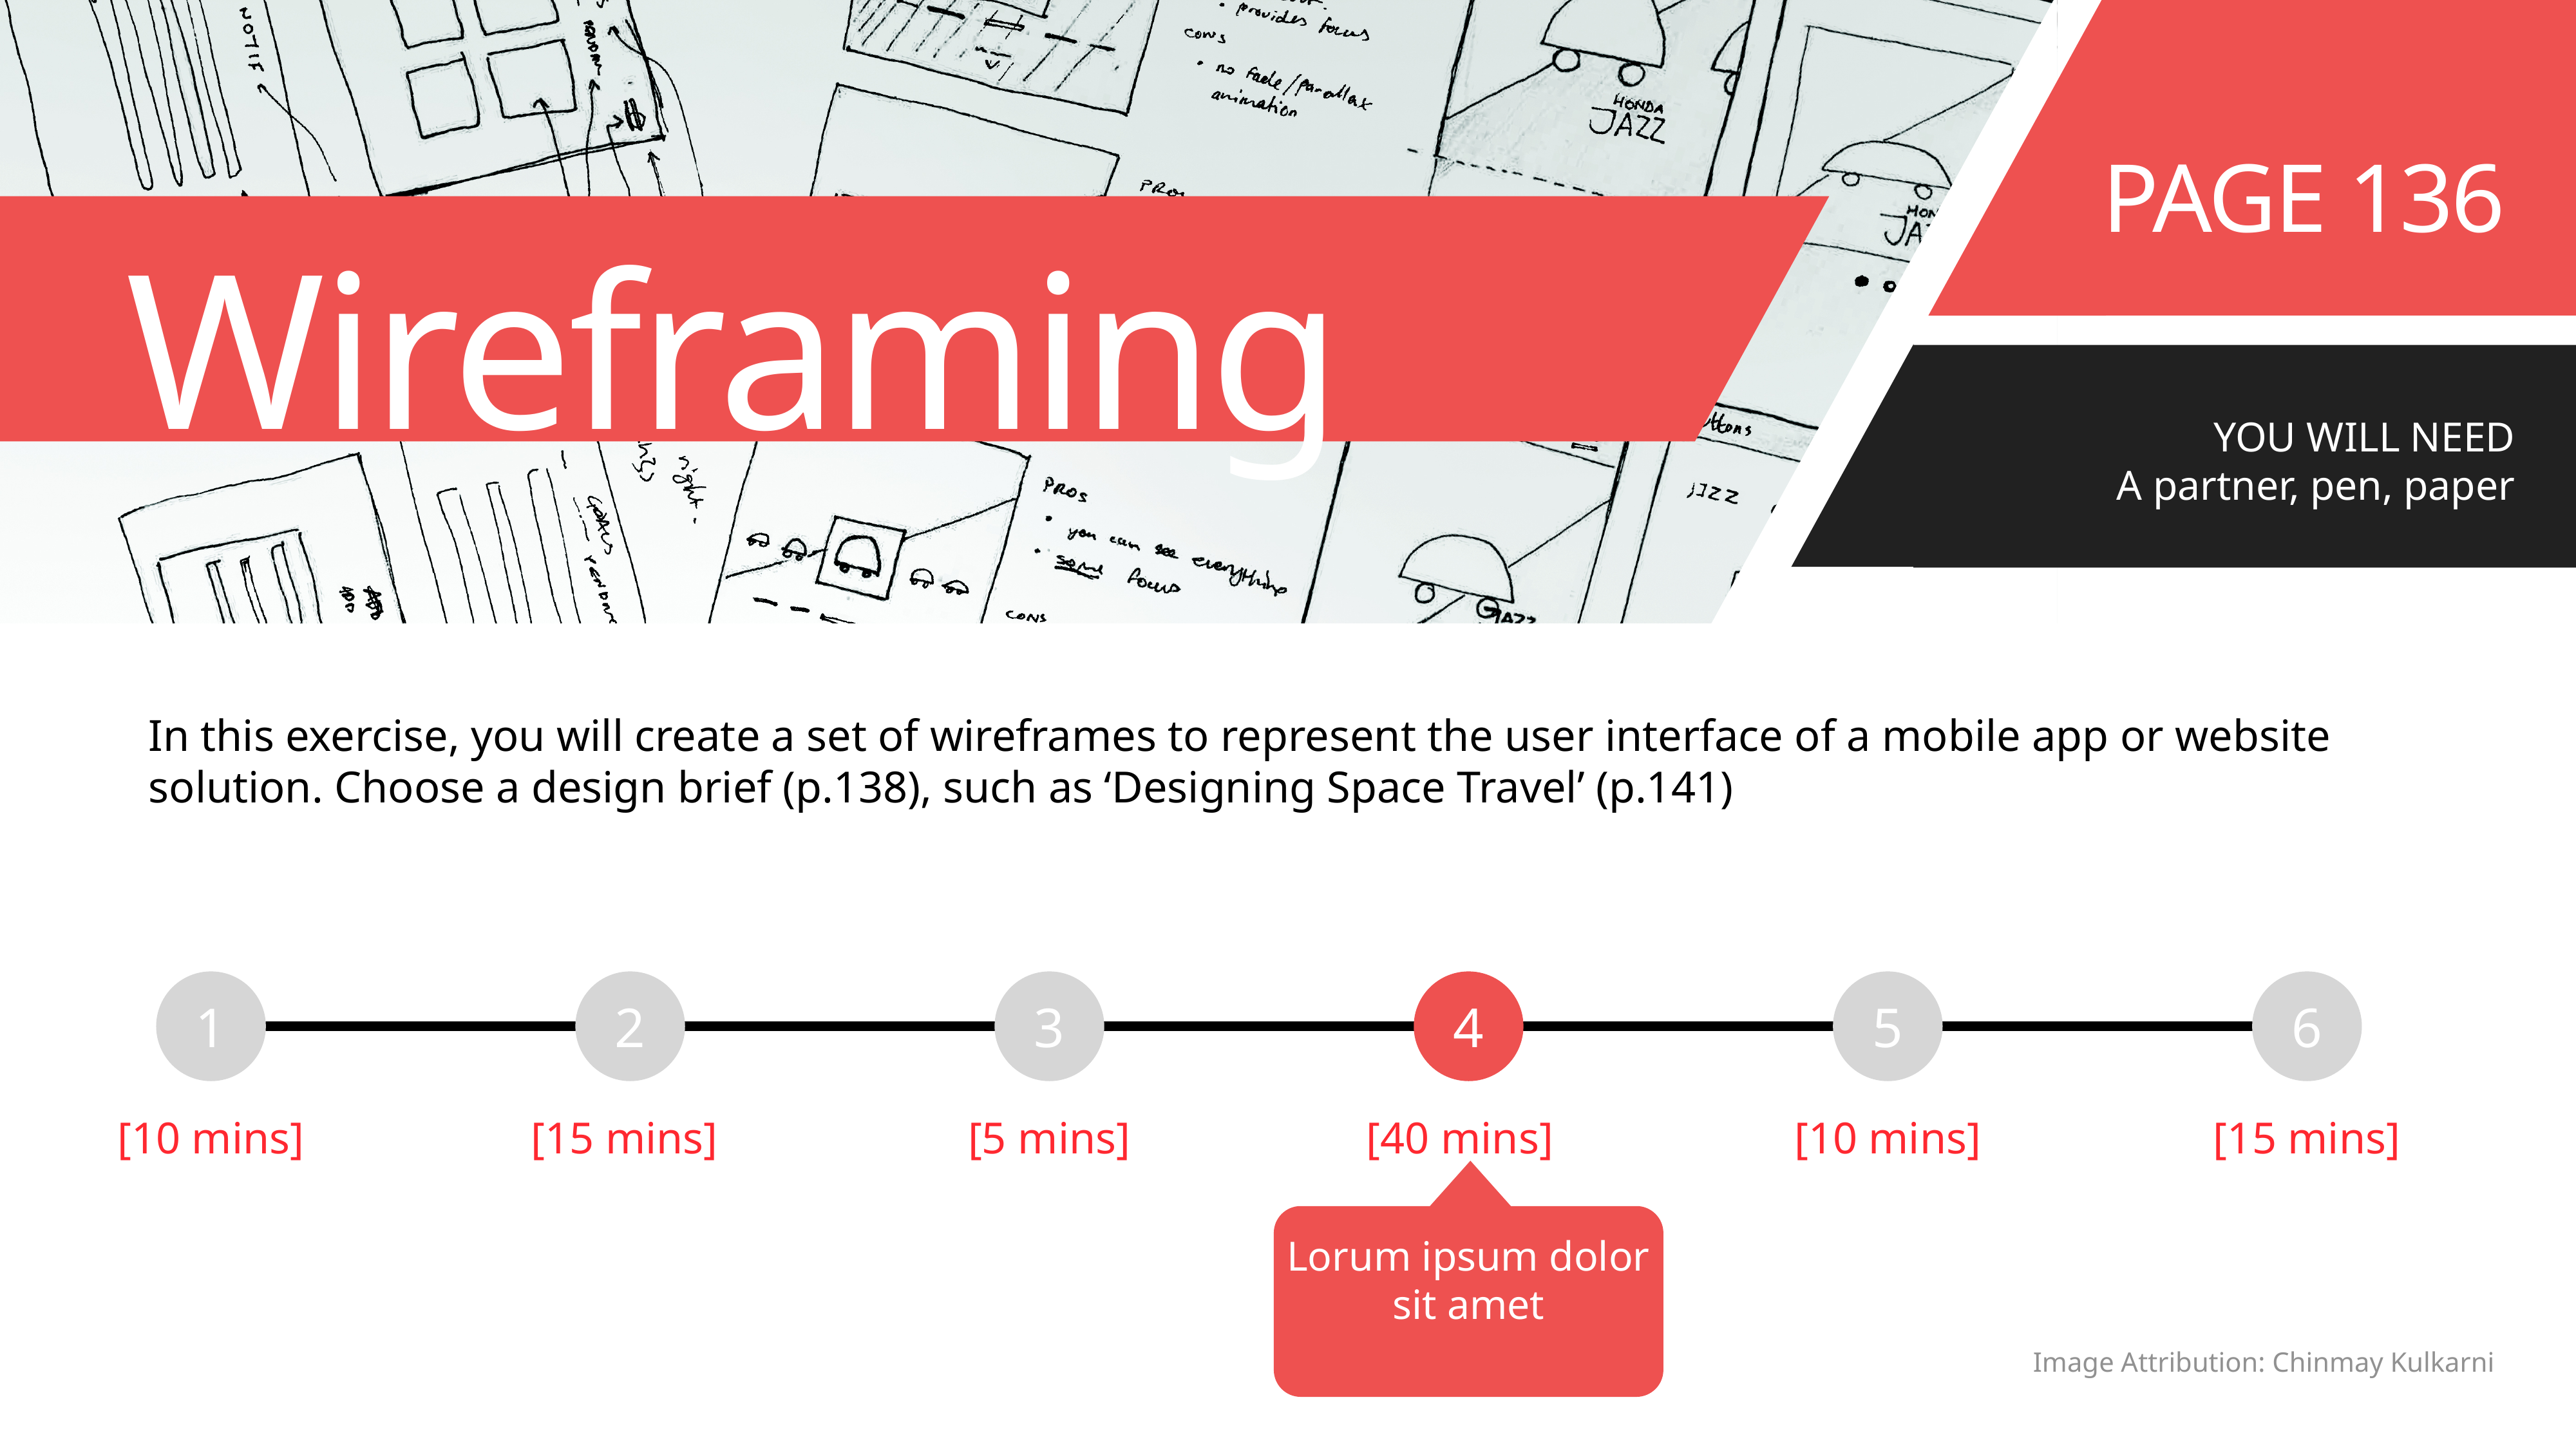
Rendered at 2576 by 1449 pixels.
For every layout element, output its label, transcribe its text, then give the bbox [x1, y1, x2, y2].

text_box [0, 0, 2576, 1385]
text_box Lorum ipsum dolor sit amet [1278, 1385, 1659, 1397]
